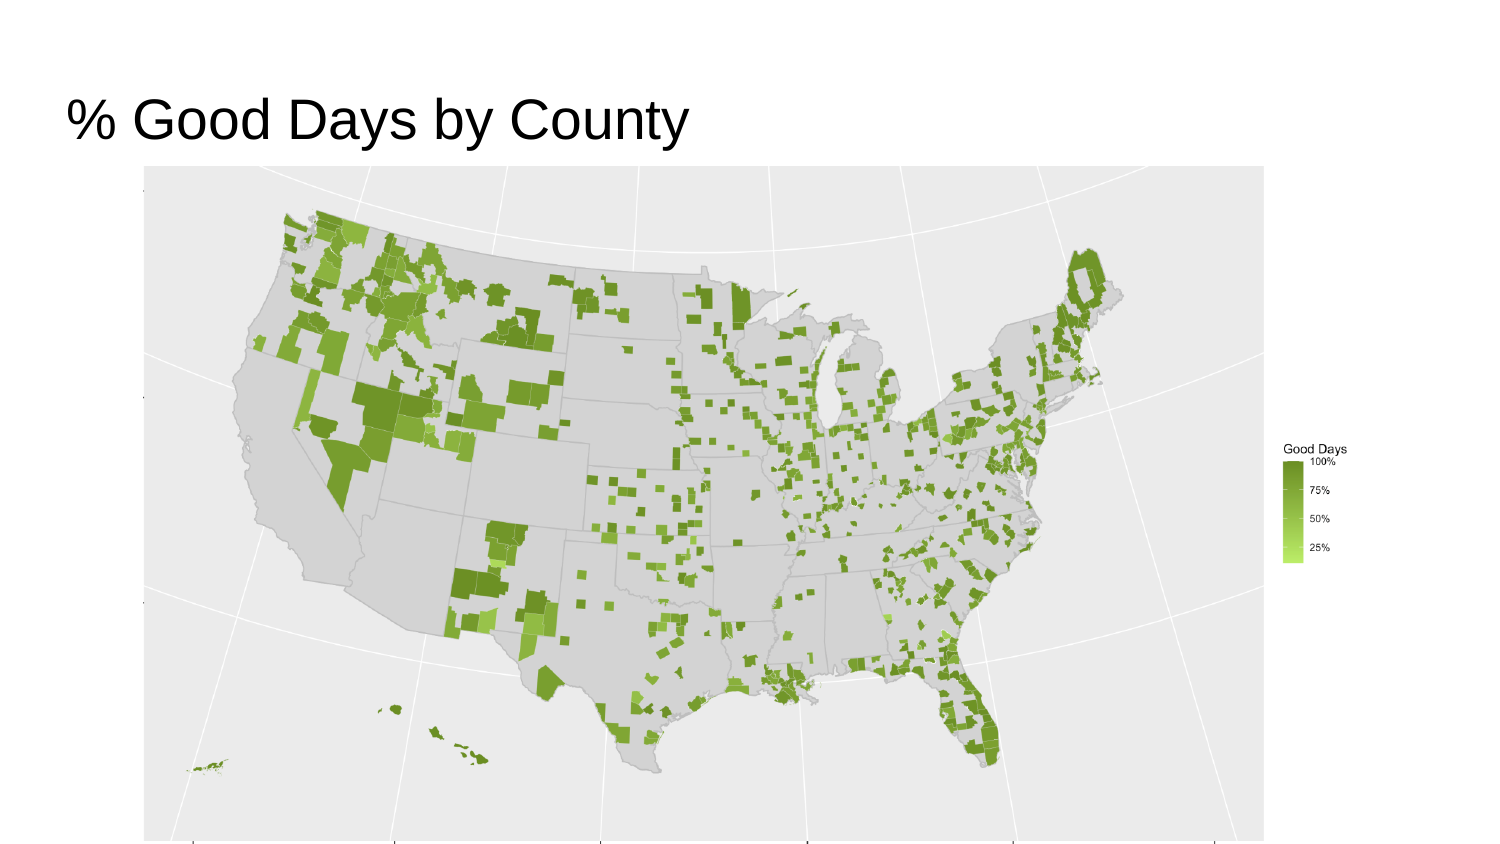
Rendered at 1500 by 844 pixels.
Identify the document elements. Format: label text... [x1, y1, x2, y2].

picture [143, 166, 1357, 844]
title % Good Days by County [51, 72, 1449, 167]
